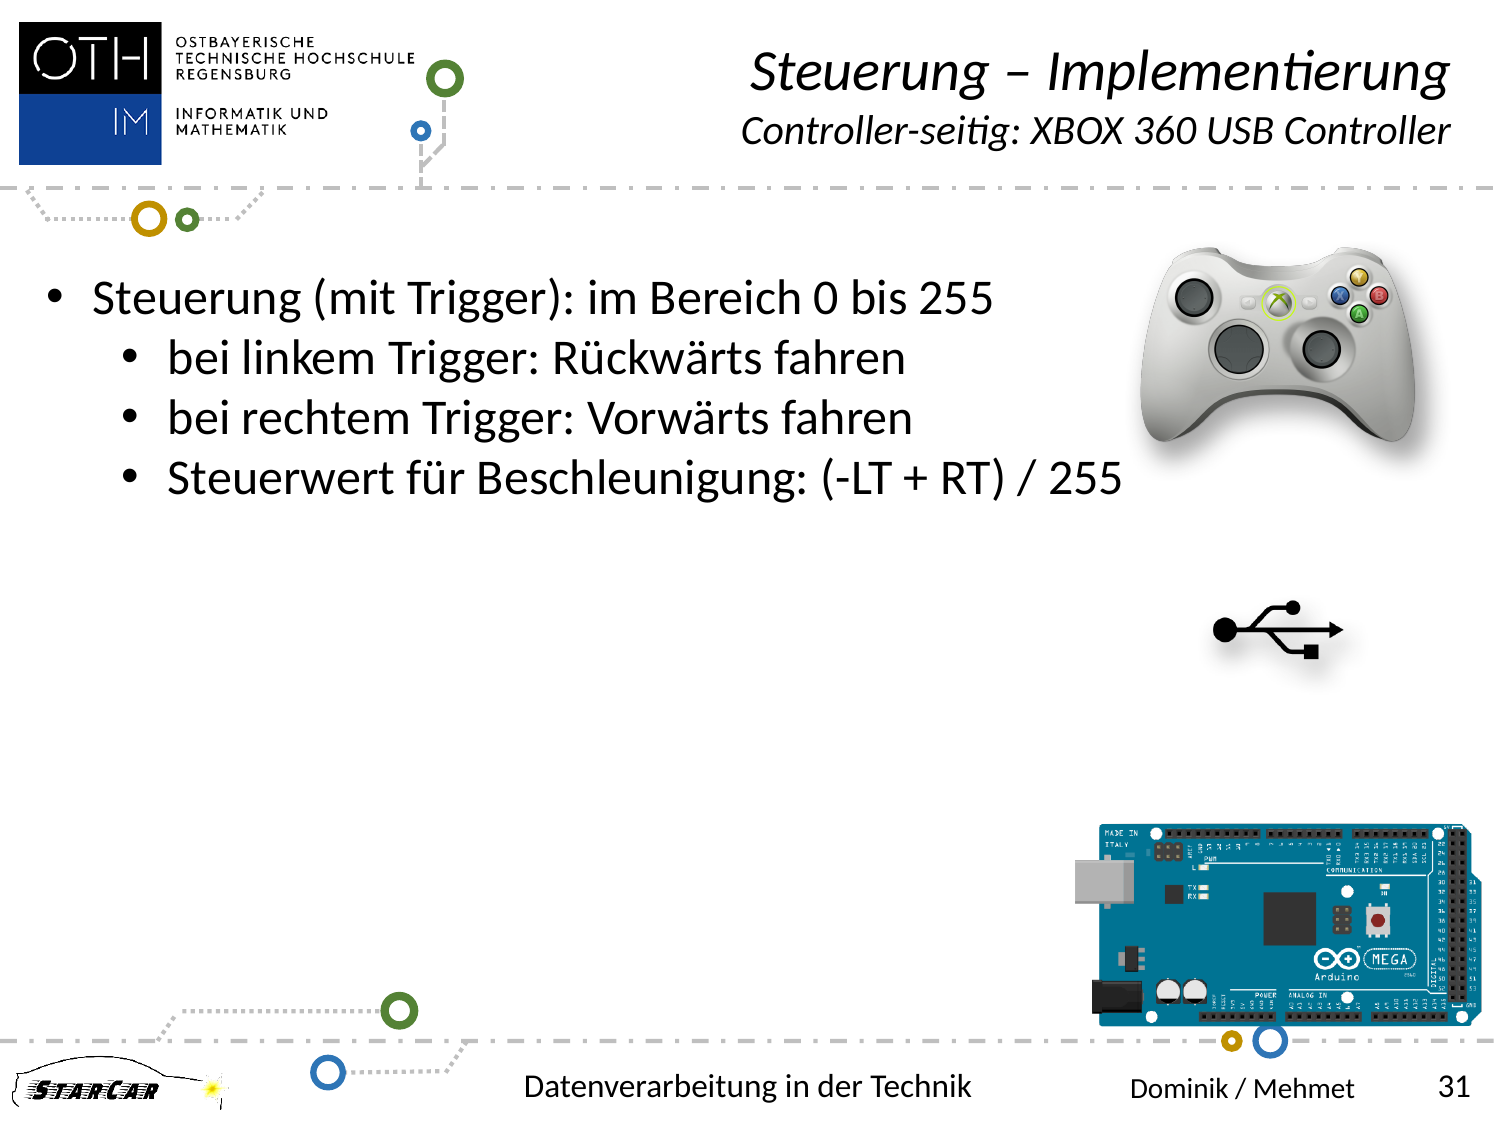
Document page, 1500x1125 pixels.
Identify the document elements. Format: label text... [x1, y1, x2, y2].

list Steuerung (mit Trigger): im Bereich 0 bis 255 bei linkem Trigger: Rückwärts fahren bei rechtem Trigger: Vorwärts fahren Steuerwert für Beschleunigung: (-LT + RT) / 255 [46, 264, 1452, 992]
picture [1139, 247, 1416, 443]
picture [19, 22, 428, 165]
text_box Dominik / Mehmet [1115, 1062, 1416, 1113]
footer Datenverarbeitung in der Technik [0, 1042, 1497, 1125]
picture [1209, 596, 1347, 663]
picture [417, 127, 424, 134]
picture [1070, 816, 1485, 1029]
list Steuerung – Implementierung Controller-seitig: XBOX 360 USB Controller [478, 21, 1452, 164]
